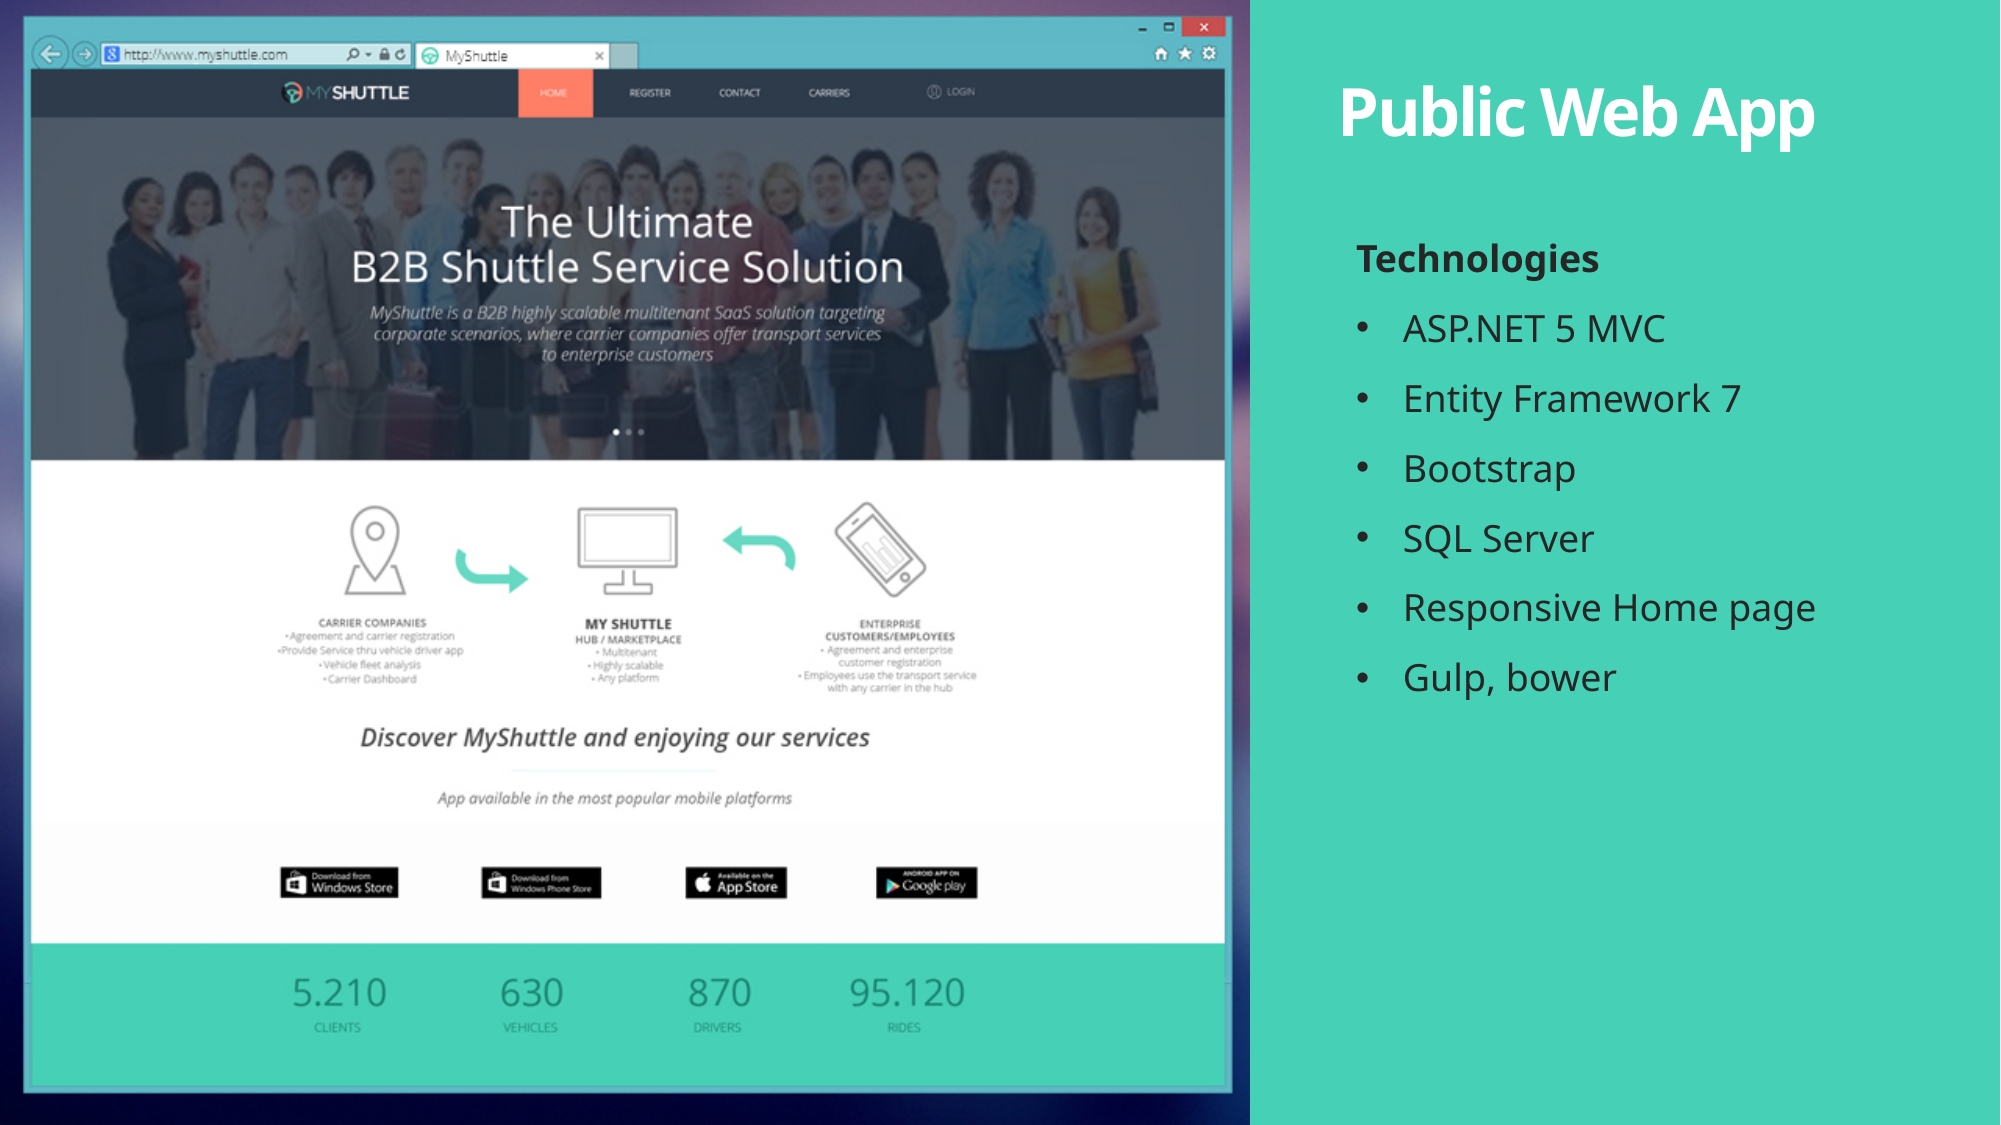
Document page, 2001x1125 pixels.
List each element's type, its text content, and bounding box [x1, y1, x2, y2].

picture [0, 0, 1251, 1125]
text_box Technologies ASP.NET 5 MVC Entity Framework 7 Bootstrap SQL Server Responsive Home page Gulp, bower [1340, 227, 1899, 766]
text_box Public Web App [1322, 0, 1878, 158]
